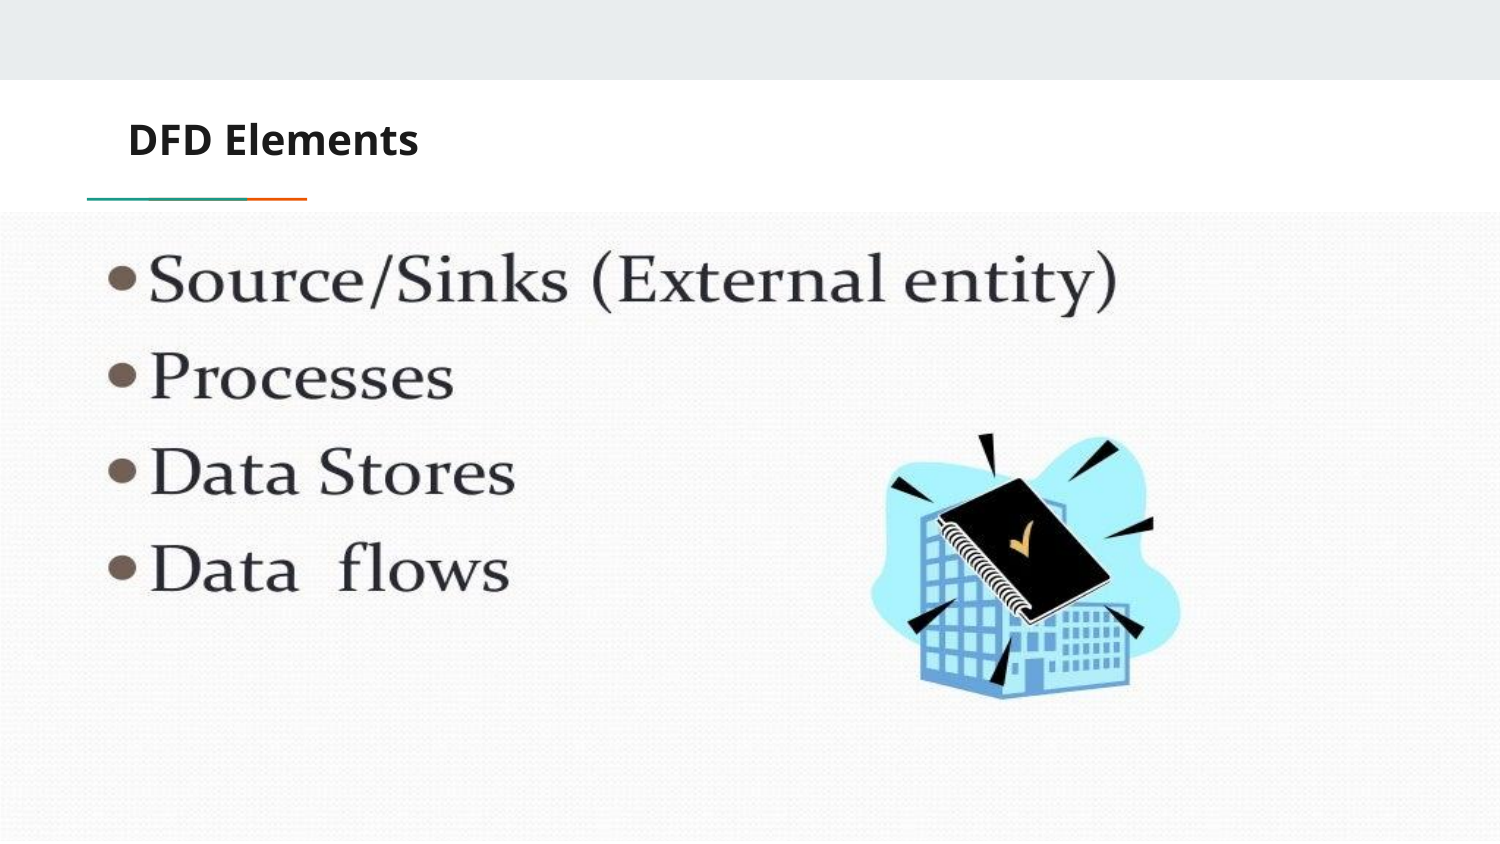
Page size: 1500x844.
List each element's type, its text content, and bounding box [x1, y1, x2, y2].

title DFD Elements [112, 95, 1374, 183]
picture [0, 212, 1500, 841]
